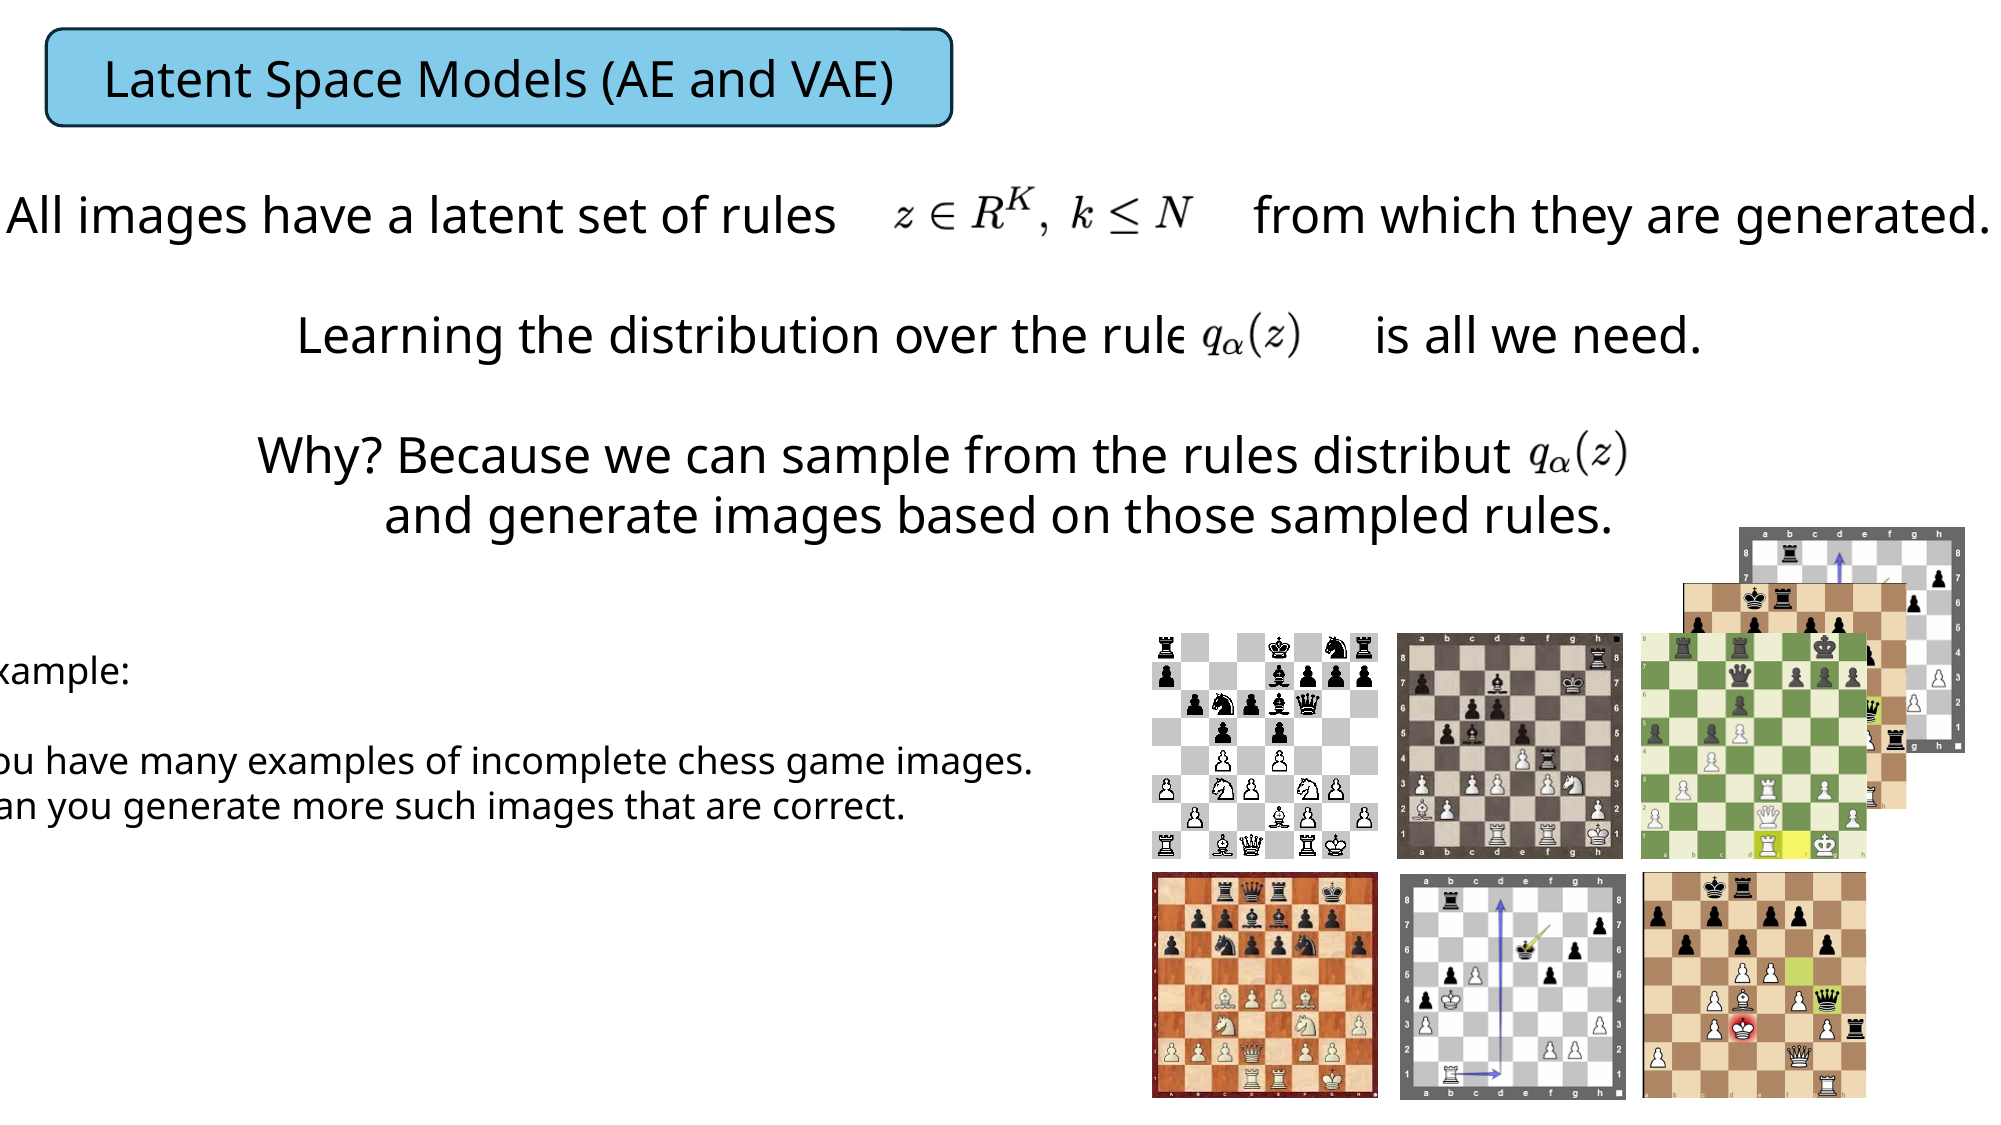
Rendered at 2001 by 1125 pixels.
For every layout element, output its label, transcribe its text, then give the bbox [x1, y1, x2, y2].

picture [881, 179, 1199, 250]
text_box All images have a latent set of rules from which they are generated. Learning the distribution over the rules is all we need. Why? Because we can sample from the rules distribution and generate images based on those sampled rules. [0, 176, 2000, 551]
picture [1396, 633, 1623, 860]
picture [1151, 633, 1378, 860]
picture [1510, 415, 1640, 491]
text_box Latent Space Models (AE and VAE) [44, 27, 954, 128]
picture [1640, 526, 1965, 860]
text_box Example: You have many examples of incomplete chess game images. Can you generate more such images that are correct. [0, 639, 1050, 880]
picture [1183, 298, 1313, 374]
picture [1151, 871, 1378, 1098]
picture [1642, 871, 1867, 1098]
picture [1399, 873, 1626, 1100]
